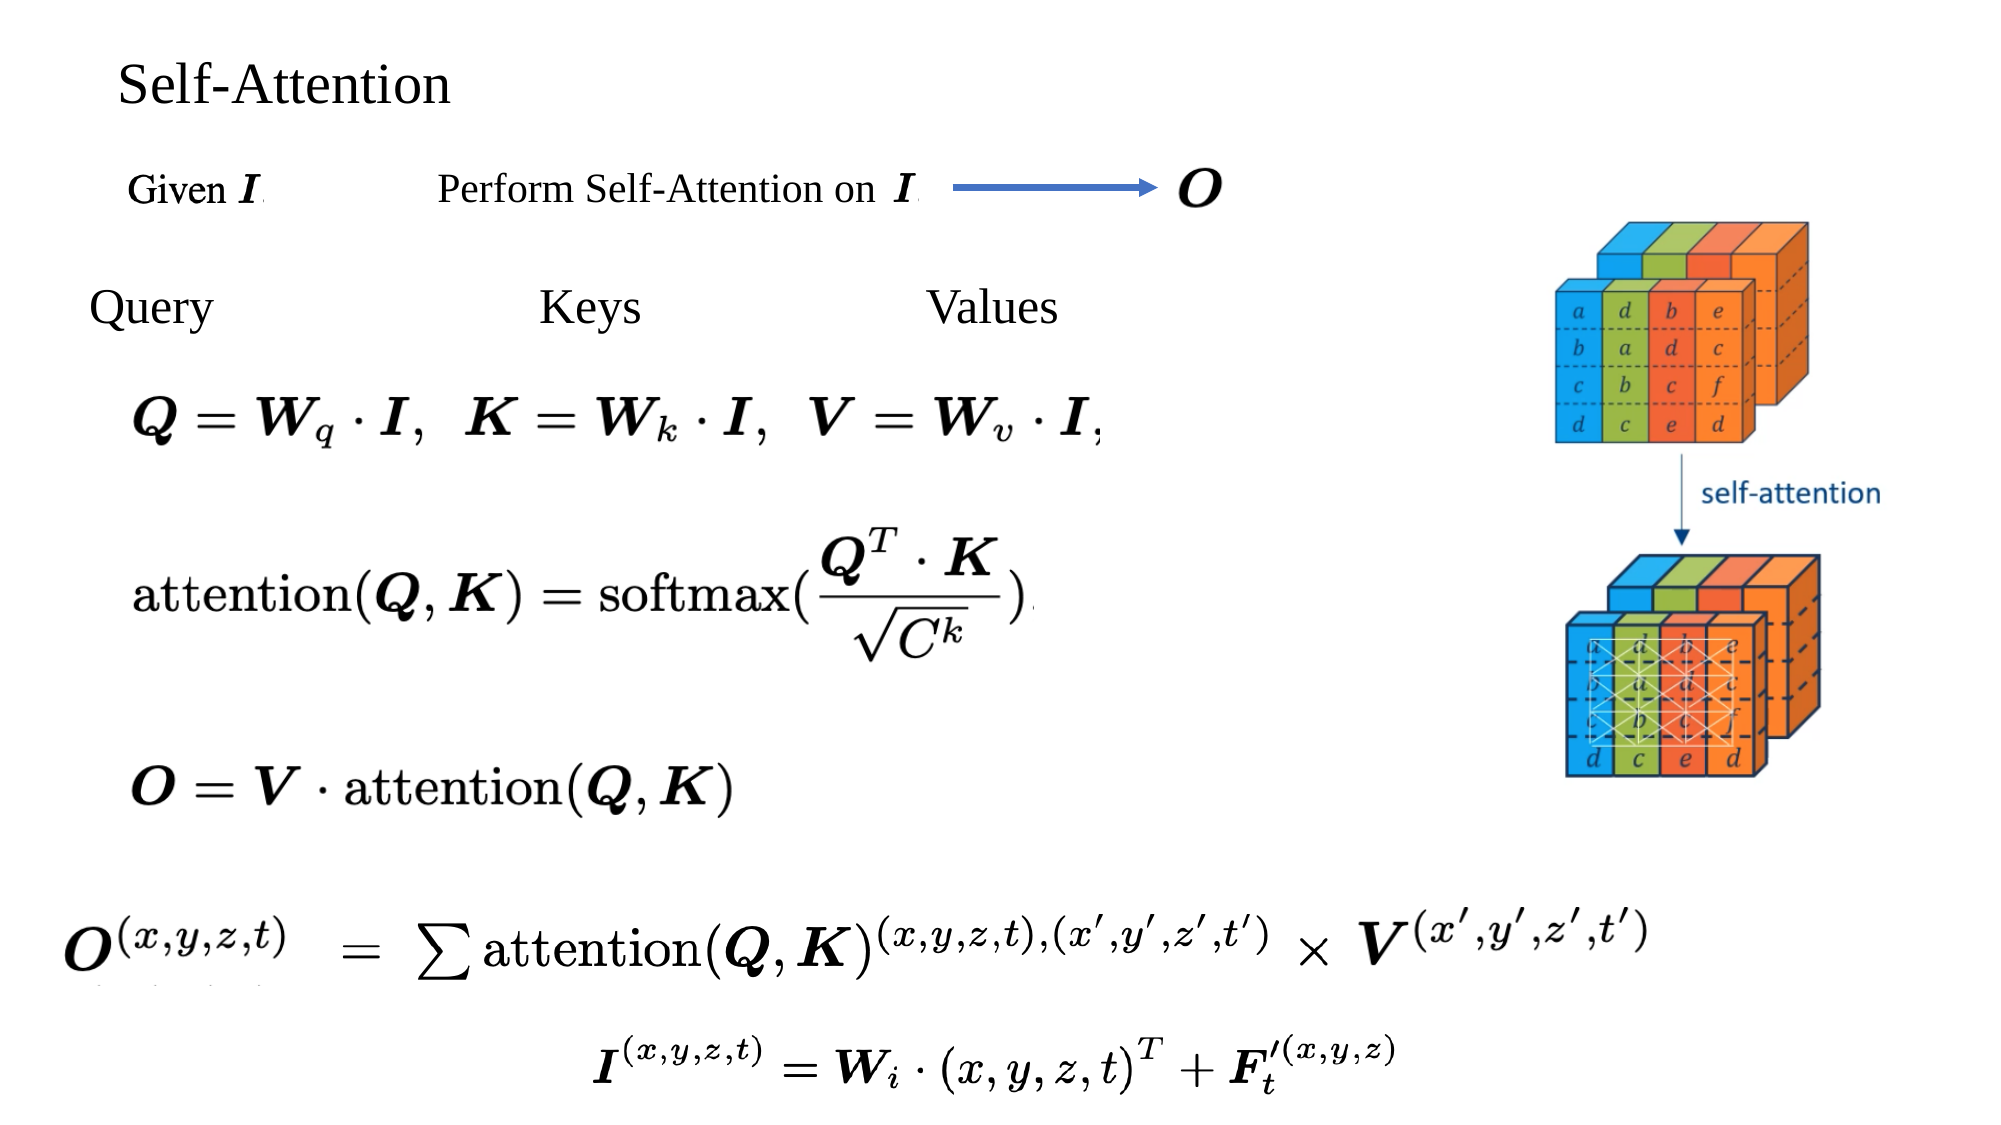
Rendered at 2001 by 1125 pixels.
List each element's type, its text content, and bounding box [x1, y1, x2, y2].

picture [114, 506, 1034, 676]
picture [118, 725, 740, 835]
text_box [952, 157, 1236, 237]
picture [1522, 214, 1906, 800]
picture [574, 1004, 1403, 1117]
picture [59, 914, 308, 1018]
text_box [421, 153, 919, 220]
picture [113, 157, 264, 220]
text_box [326, 907, 1649, 981]
text_box Self-Attention [103, 37, 467, 123]
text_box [69, 266, 1100, 457]
